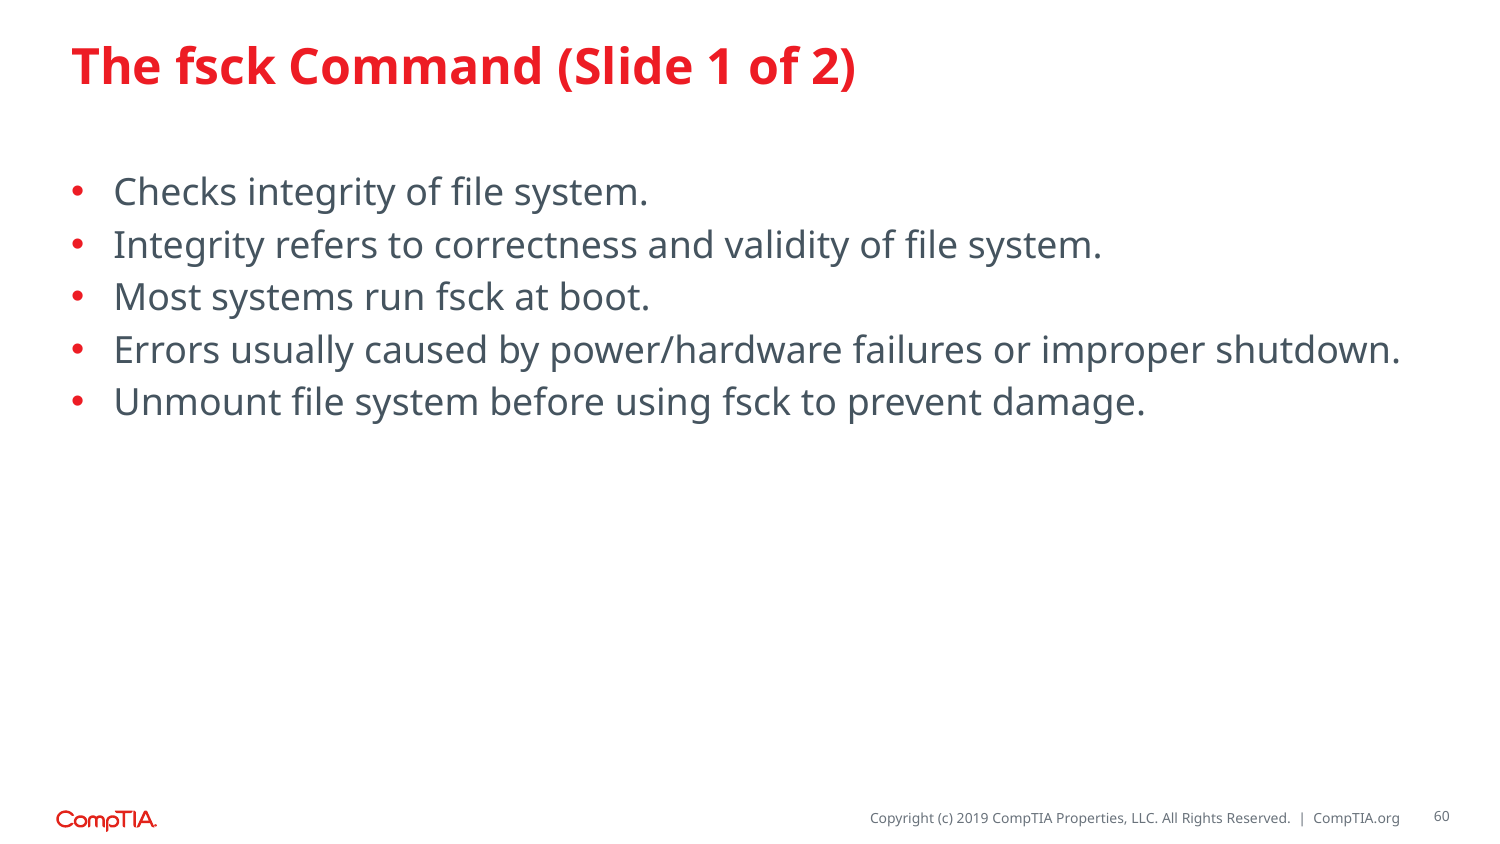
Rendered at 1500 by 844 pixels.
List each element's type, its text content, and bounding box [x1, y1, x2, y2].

title The fsck Command (Slide 1 of 2) [56, 12, 1444, 117]
slide_number 60 [1407, 800, 1450, 835]
list Checks integrity of file system. Integrity refers to correctness and validity of file system. Most systems run fsck at boot. Errors usually caused by power/hardware failures or improper shutdown. Unmount file system before using fsck to prevent damage. [56, 160, 1444, 746]
